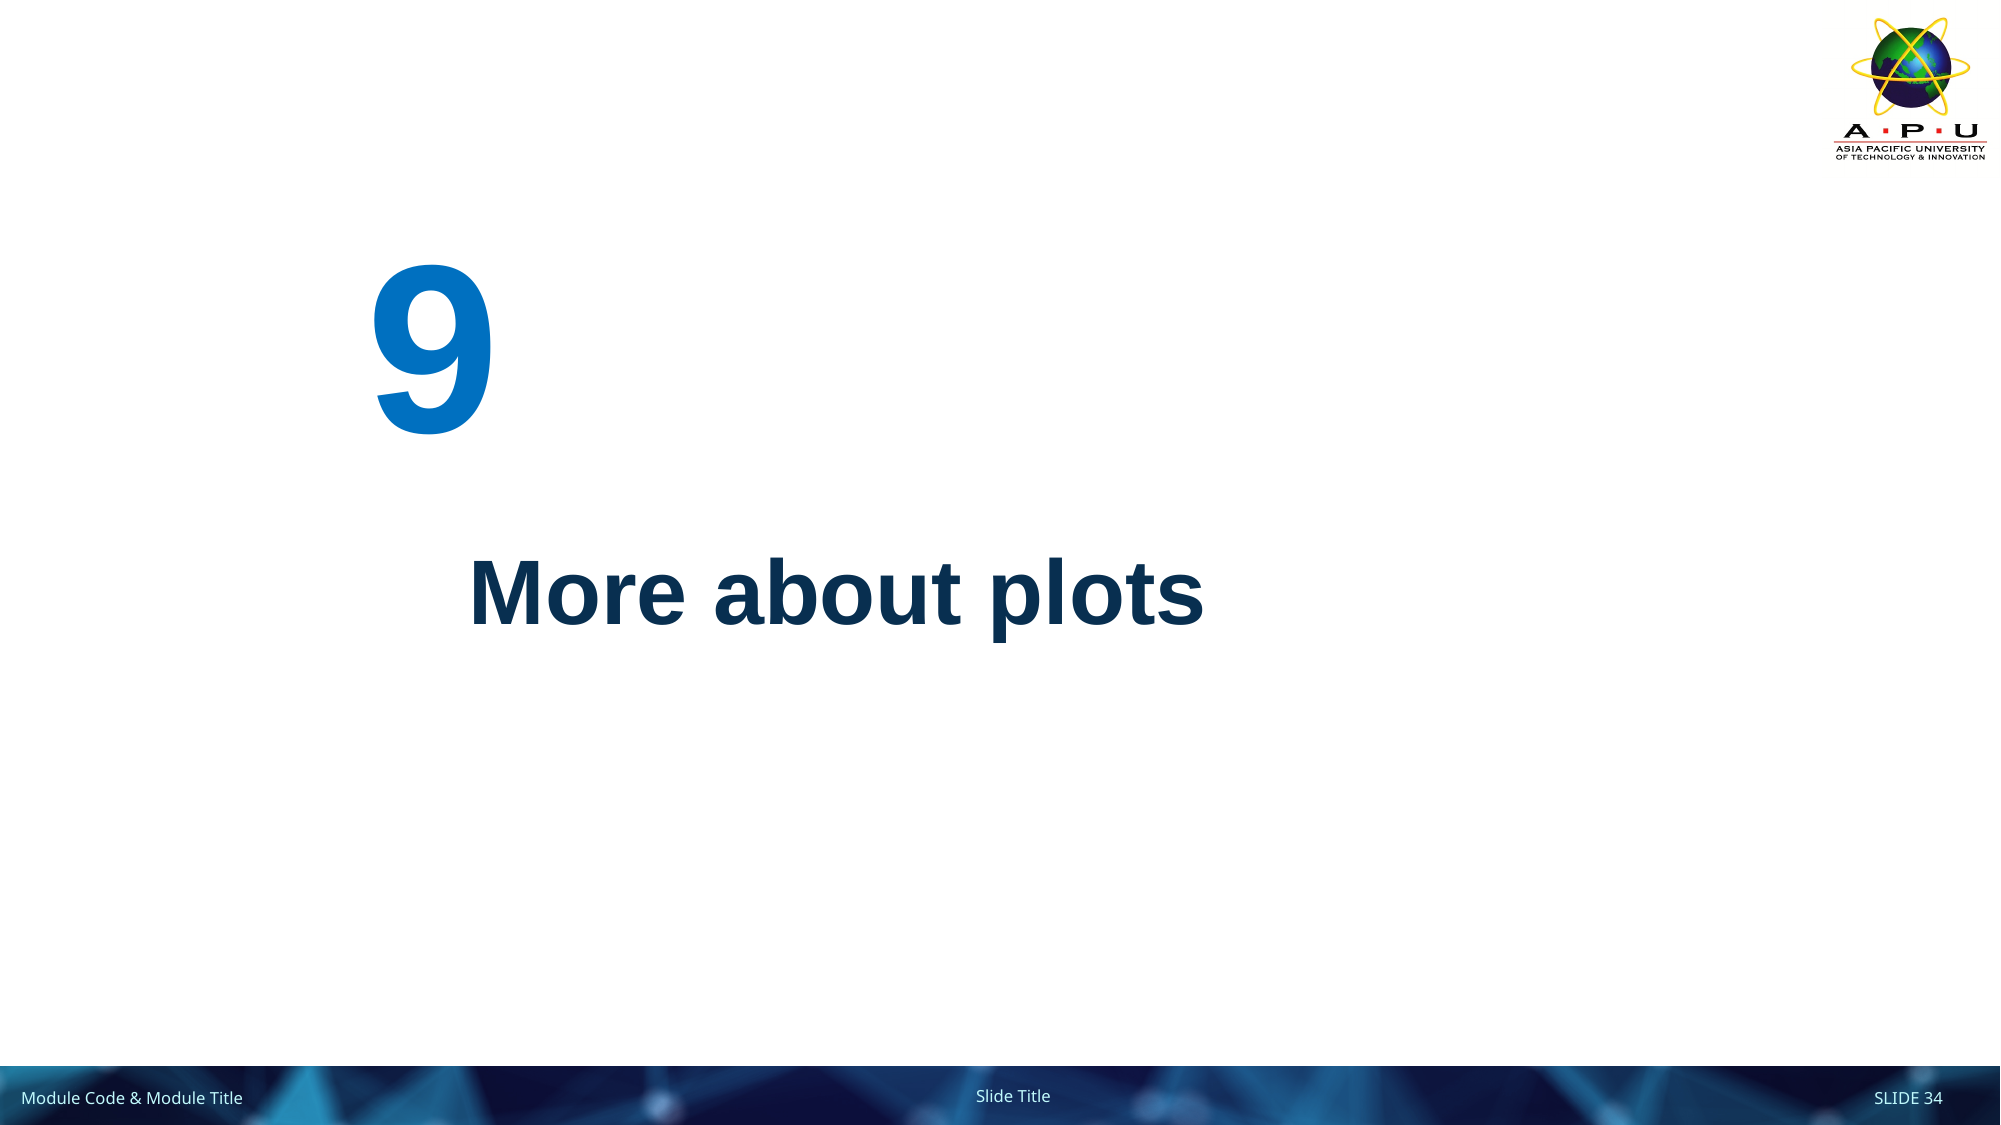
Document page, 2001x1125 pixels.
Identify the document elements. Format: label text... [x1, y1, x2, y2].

picture [1822, 0, 2000, 178]
text_box More about plots [453, 525, 1750, 650]
picture [0, 1066, 2000, 1125]
text_box 9 [351, 184, 515, 488]
